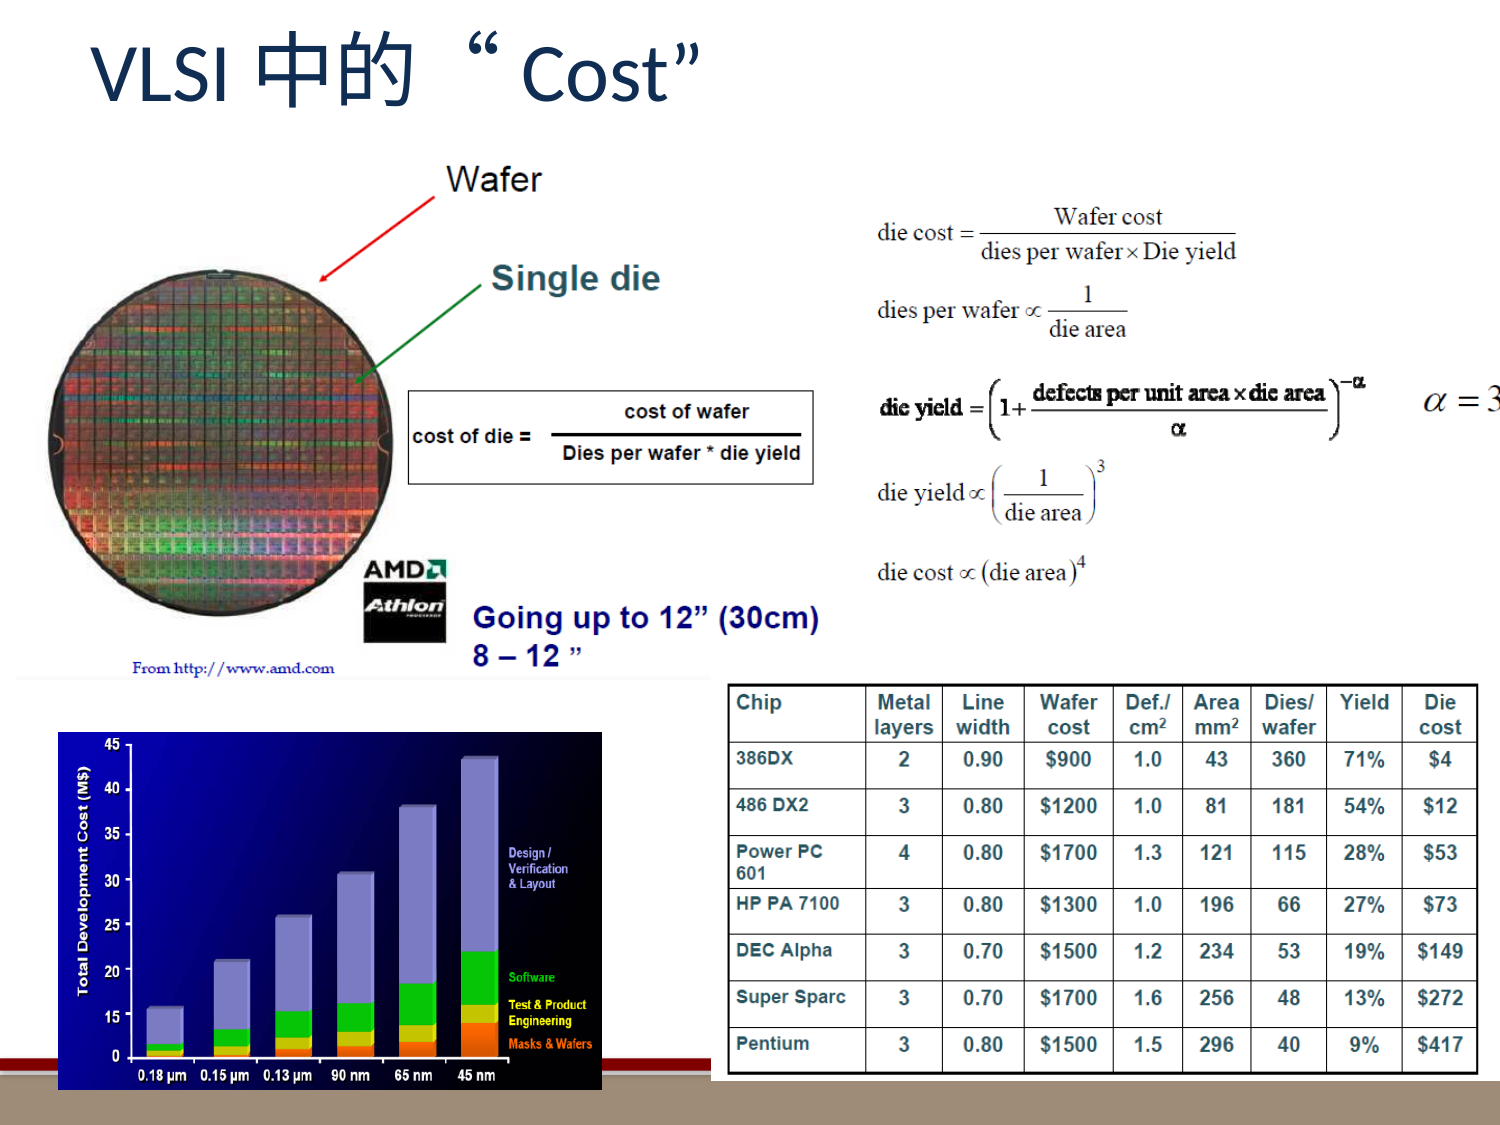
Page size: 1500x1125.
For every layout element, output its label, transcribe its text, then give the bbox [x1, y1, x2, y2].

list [834, 168, 1500, 616]
title VLSI中的“Cost” [74, 0, 1426, 138]
picture [0, 158, 1500, 1082]
picture [58, 732, 602, 1090]
